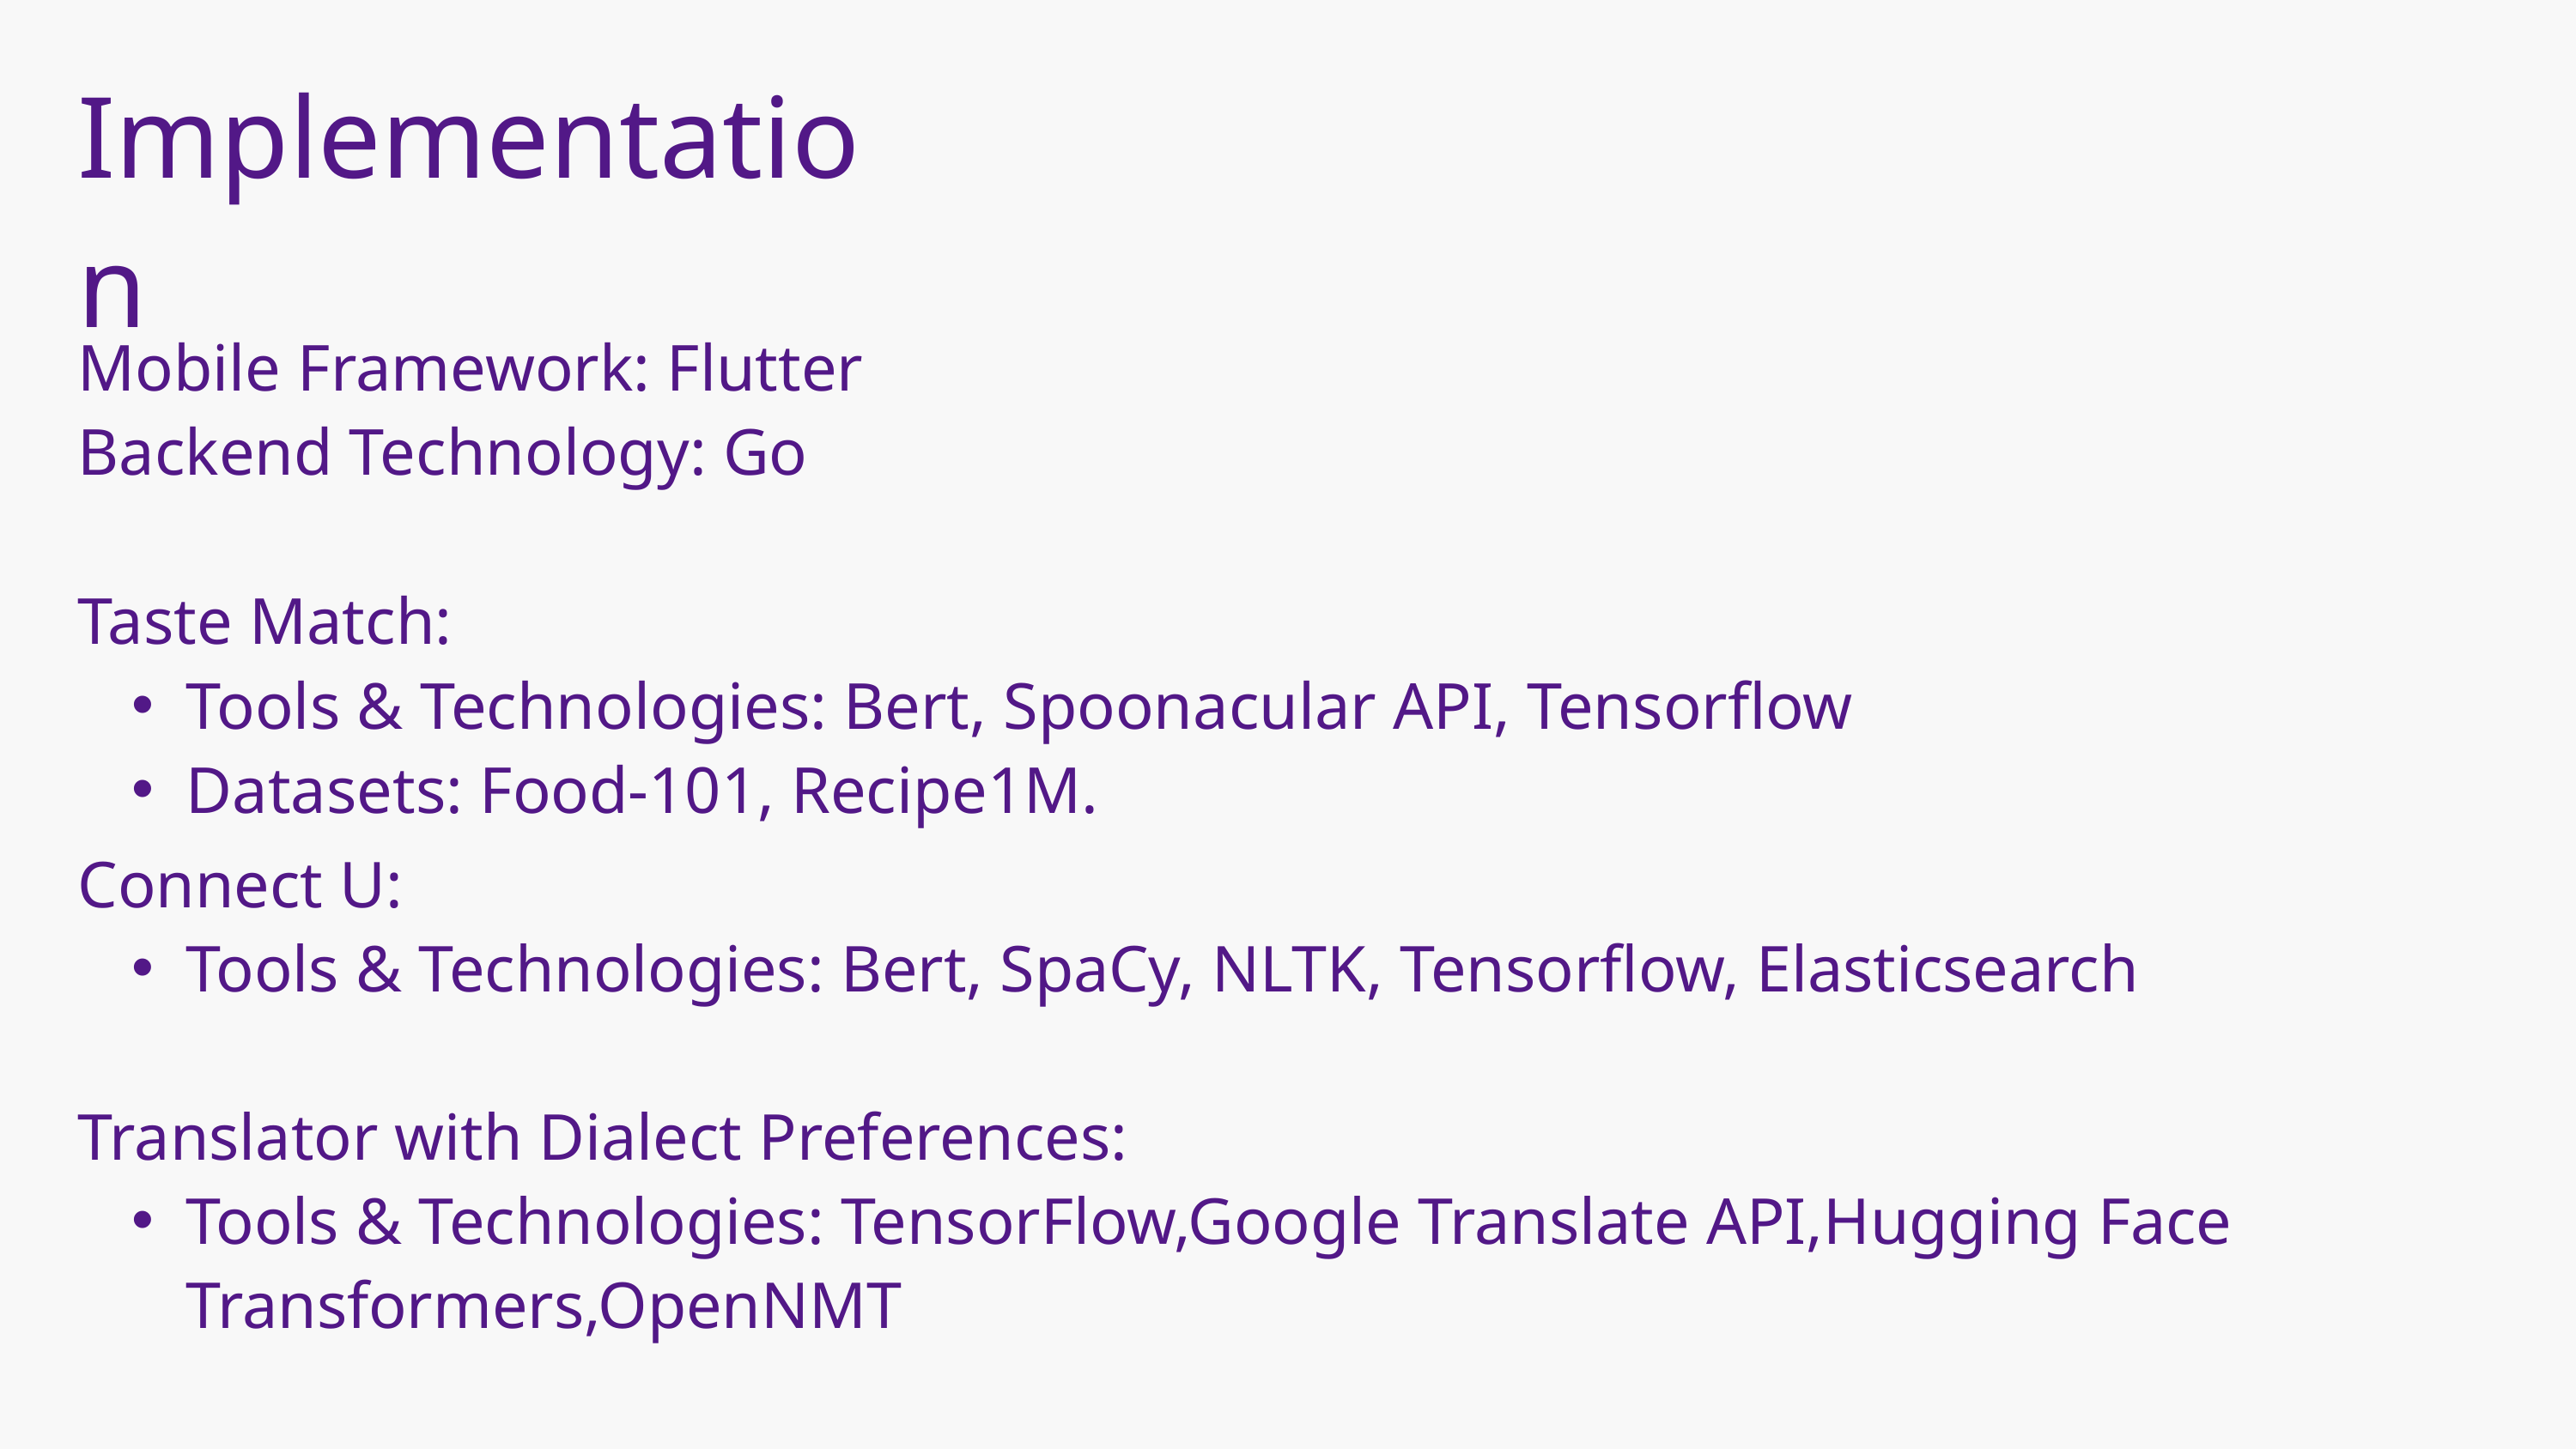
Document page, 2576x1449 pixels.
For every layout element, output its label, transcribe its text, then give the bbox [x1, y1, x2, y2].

text_box Connect U: Tools & Technologies: Bert, SpaCy, NLTK, Tensorflow, Elasticsearch Translator with Dialect Preferences: Tools & Technologies: TensorFlow,Google Translate API,Hugging Face Transformers,OpenNMT [77, 836, 2546, 1426]
text_box Implementation [77, 52, 891, 318]
text_box Mobile Framework: Flutter Backend Technology: Go Taste Match: Tools & Technologies: Bert, Spoonacular API, Tensorflow Datasets: Food-101, Recipe1M. [77, 318, 2546, 827]
